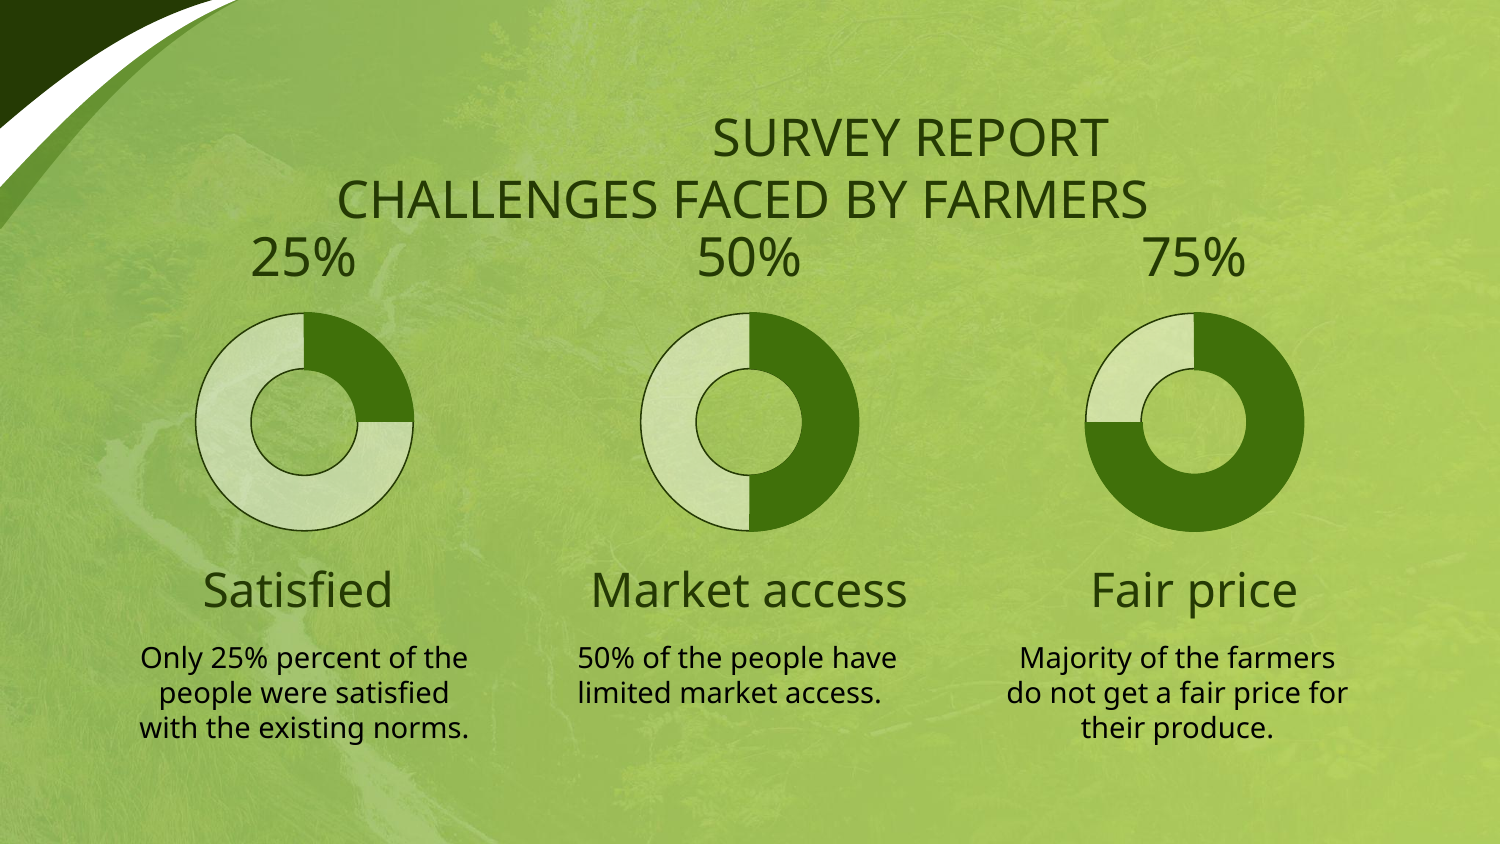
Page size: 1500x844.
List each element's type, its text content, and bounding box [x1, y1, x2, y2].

text_box [303, 311, 415, 422]
title Satisfied [117, 557, 492, 633]
subtitle 50% of the people have limited market access. [562, 633, 937, 756]
text_box [640, 313, 749, 531]
subtitle Only 25% percent of the people were satisfied with the existing norms. [117, 633, 492, 756]
title 25% [214, 222, 395, 287]
title 75% [1104, 222, 1285, 287]
title SURVEY REPORT CHALLENGES FACED BY FARMERS [117, 88, 1383, 183]
text_box [749, 311, 860, 532]
title Market access [562, 557, 937, 633]
text_box [195, 313, 414, 531]
title 50% [659, 222, 840, 287]
text_box [1085, 313, 1194, 422]
title Fair price [1007, 557, 1382, 633]
subtitle Majority of the farmers do not get a fair price for their produce. [990, 624, 1365, 756]
picture [0, 0, 1500, 844]
text_box [1084, 312, 1305, 532]
